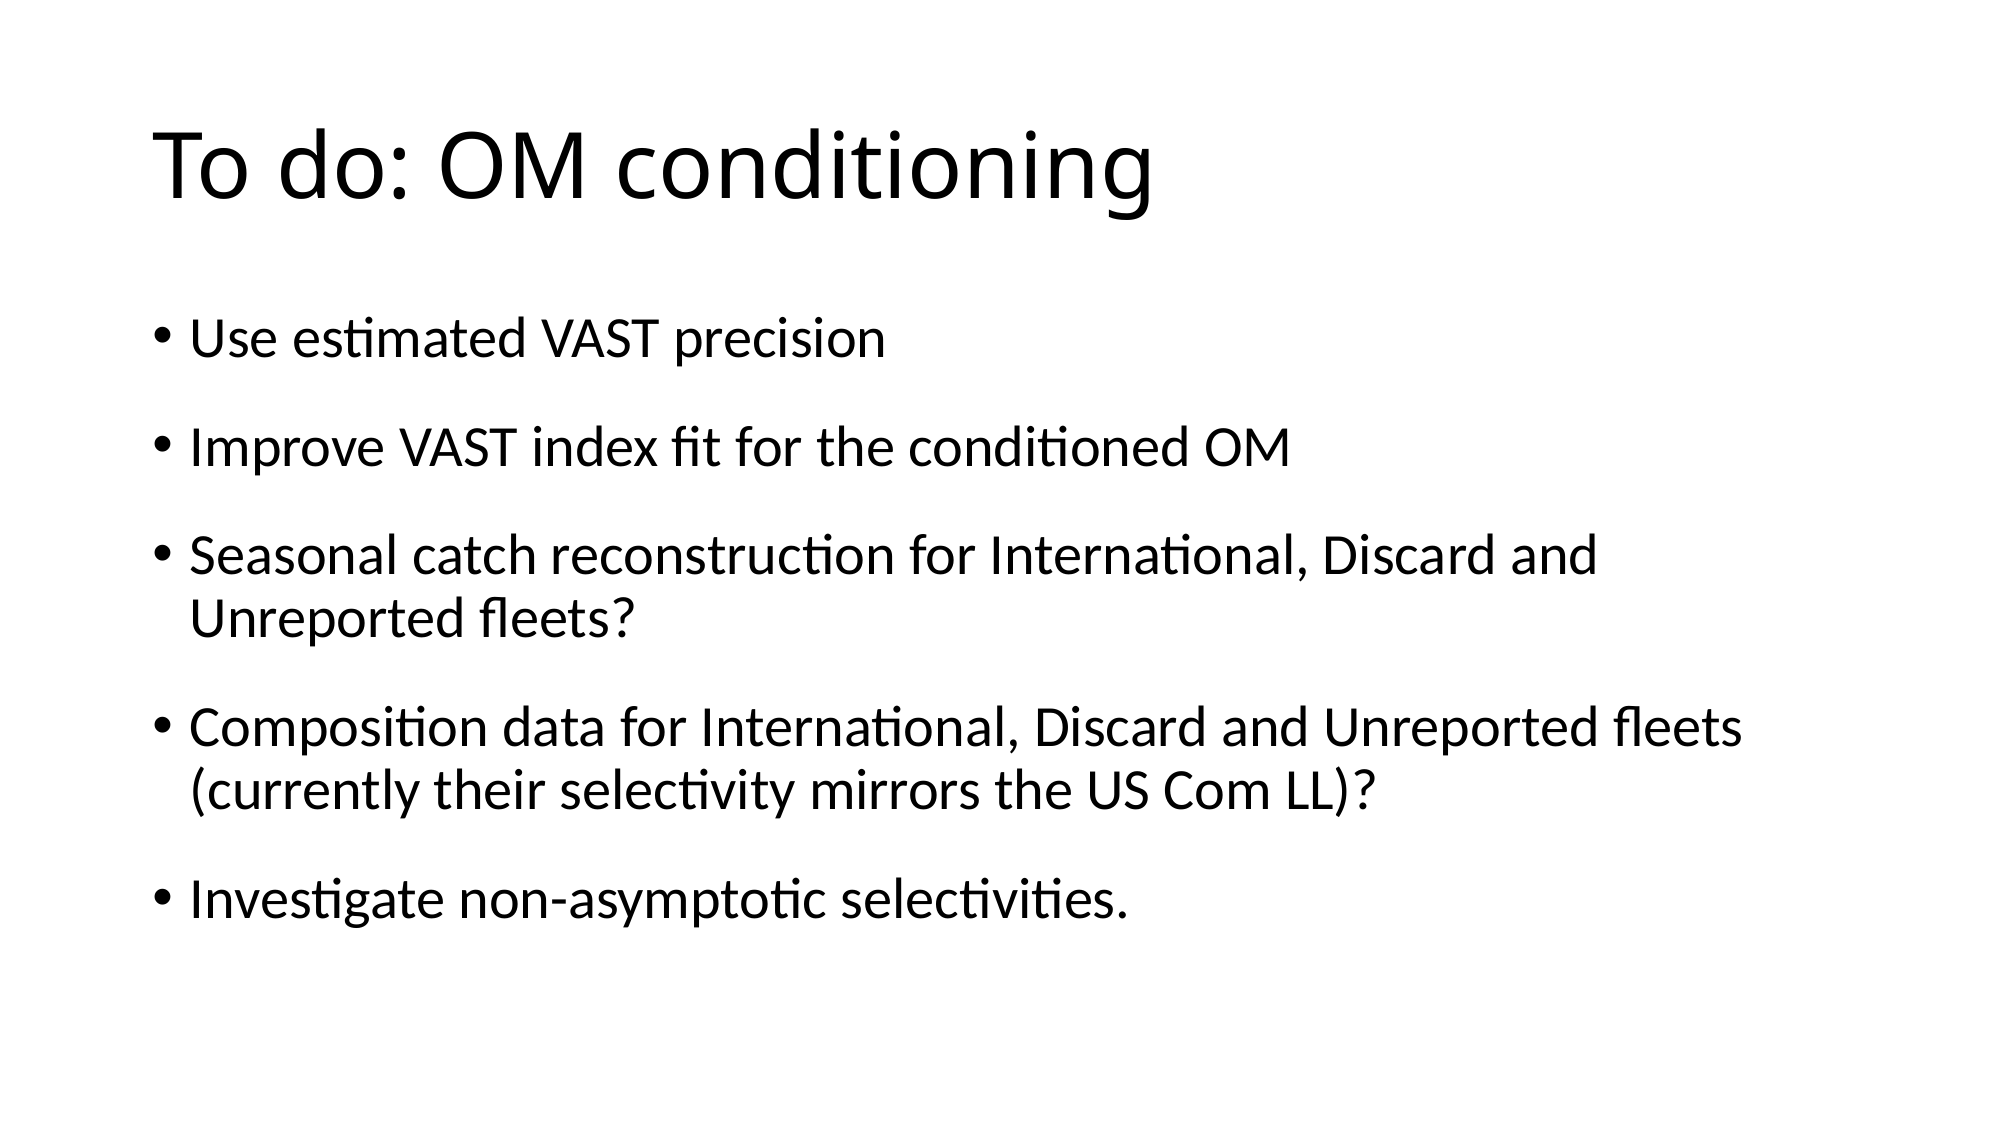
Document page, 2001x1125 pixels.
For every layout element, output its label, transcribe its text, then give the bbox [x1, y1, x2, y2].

title To do: OM conditioning [137, 59, 1863, 278]
list Use estimated VAST precision Improve VAST index fit for the conditioned OM Seasonal catch reconstruction for International, Discard and Unreported fleets? Composition data for International, Discard and Unreported fleets (currently their selectivity mirrors the US Com LL)? Investigate non-asymptotic selectivities. [137, 299, 1863, 1014]
